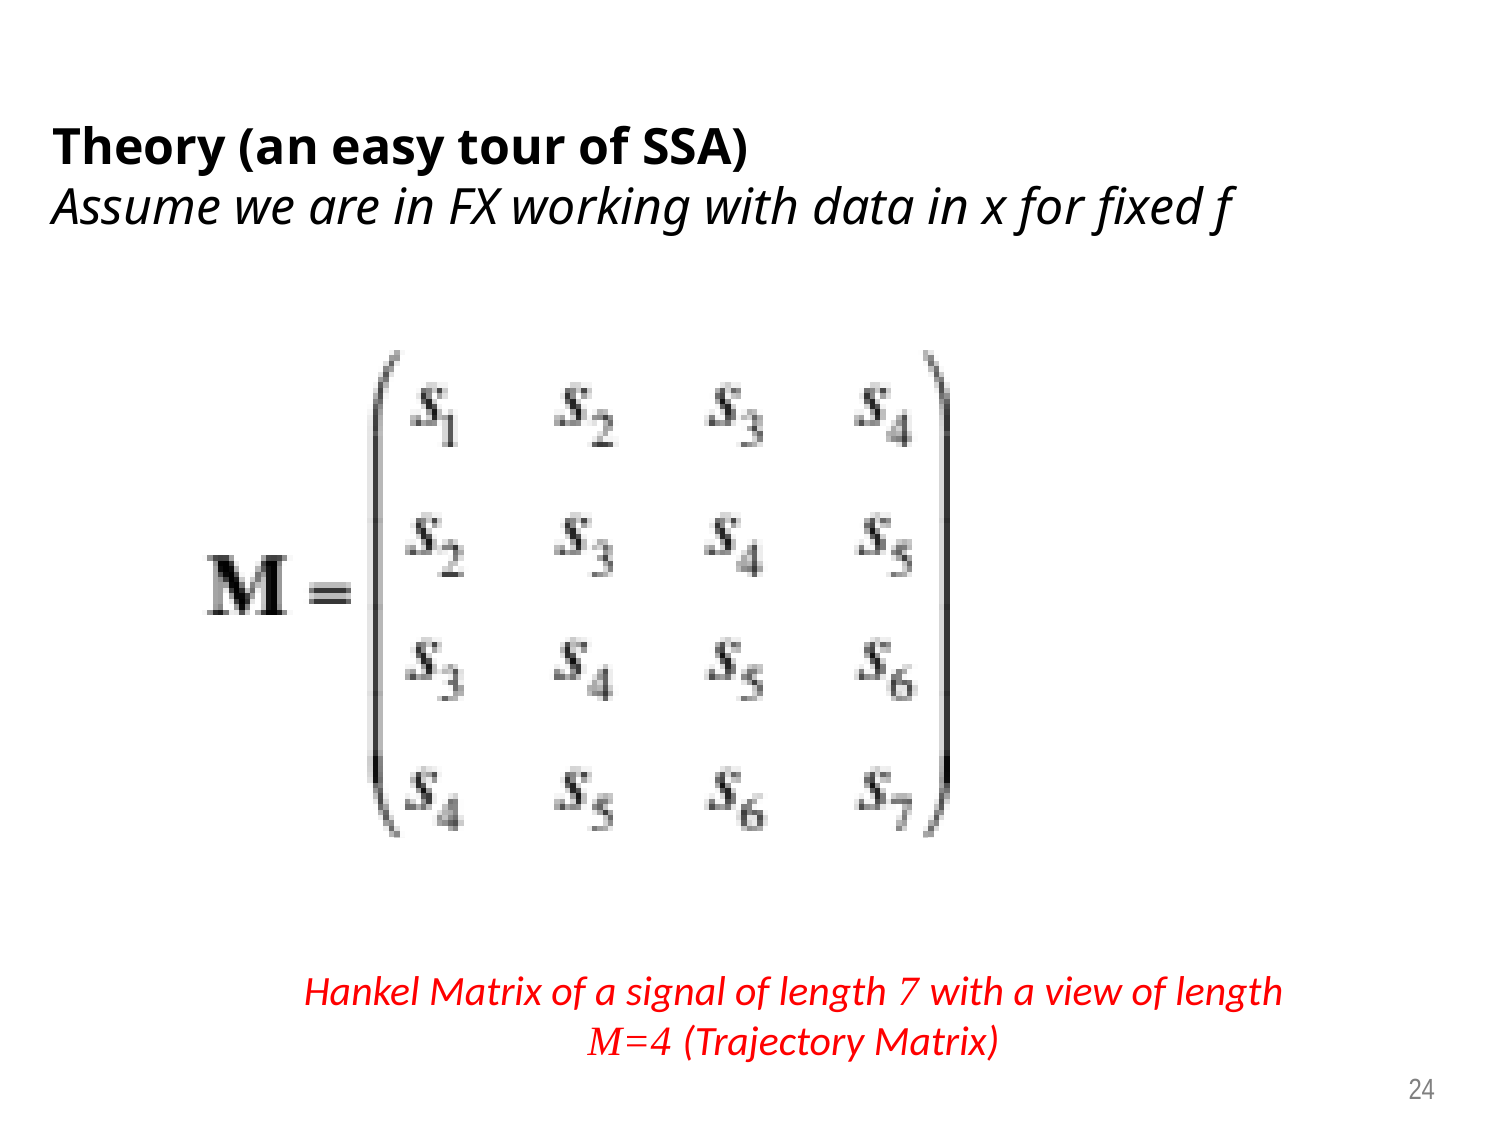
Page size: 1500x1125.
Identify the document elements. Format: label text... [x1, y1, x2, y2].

title Theory (an easy tour of SSA) Assume we are in FX working with data in x for fixed f [37, 49, 1438, 301]
text_box Hankel Matrix of a signal of length 7 with a view of length M=4 (Trajectory Matrix) [274, 956, 1313, 1071]
slide_number 24 [1137, 1062, 1451, 1113]
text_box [196, 344, 951, 838]
